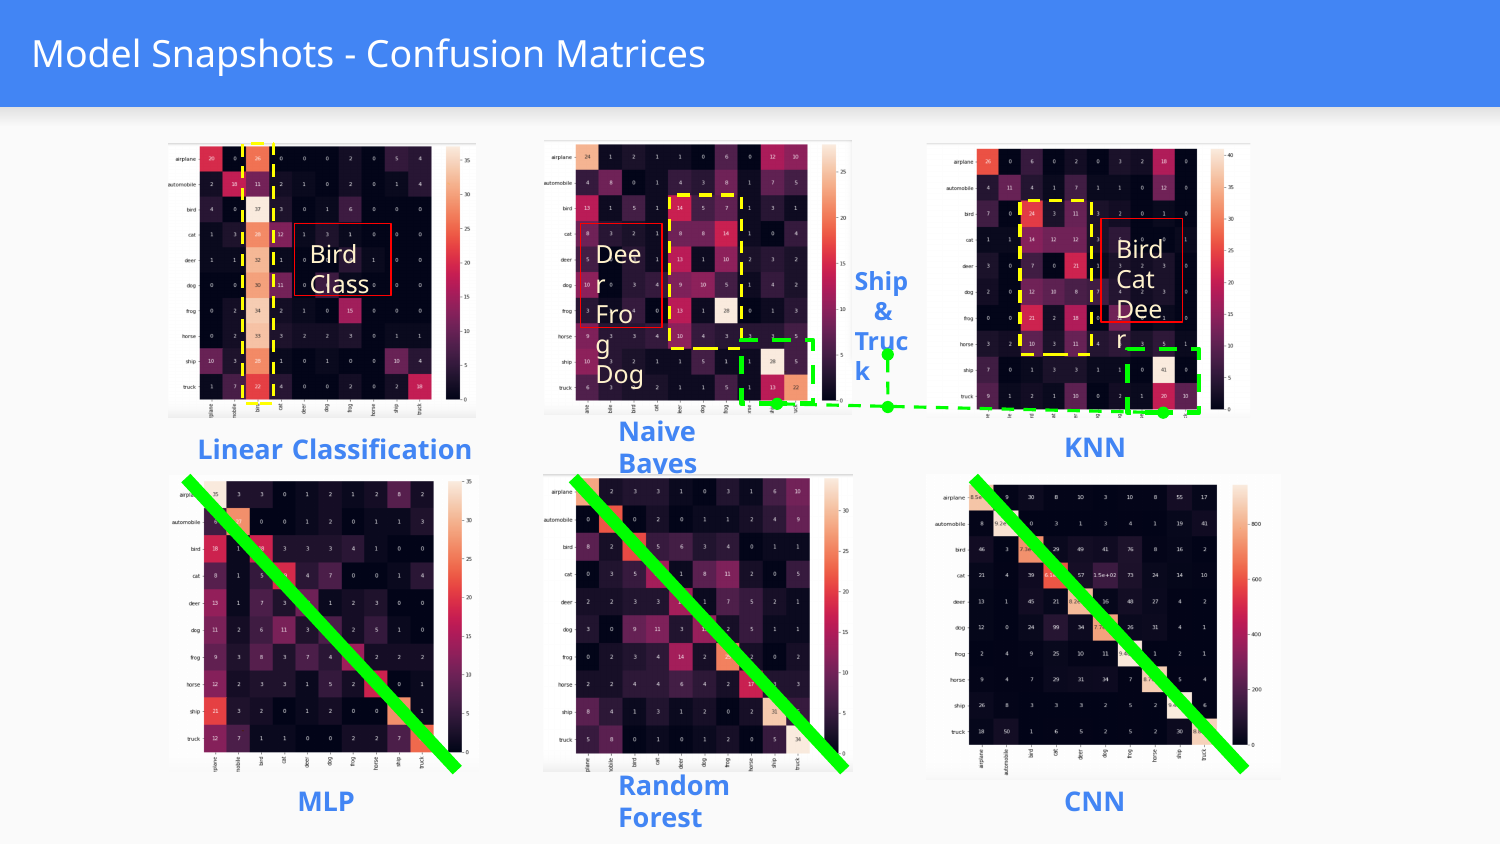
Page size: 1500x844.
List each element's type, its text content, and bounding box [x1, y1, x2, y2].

picture [543, 140, 852, 415]
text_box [973, 477, 1245, 771]
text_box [776, 403, 1164, 413]
picture [926, 474, 1281, 780]
title Model Snapshots - Confusion Matrices [16, 2, 1464, 102]
picture [167, 143, 476, 418]
text_box Ship & Truck [856, 250, 921, 355]
title Linear Classification [182, 417, 490, 476]
picture [926, 143, 1251, 418]
picture [169, 474, 479, 772]
title KNN [1049, 426, 1158, 473]
title Random Forest [603, 782, 825, 830]
title MLP [282, 781, 379, 830]
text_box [185, 477, 458, 771]
title Naive Bayes [603, 424, 793, 473]
picture [542, 474, 853, 773]
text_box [573, 477, 845, 771]
title CNN [1049, 787, 1158, 830]
